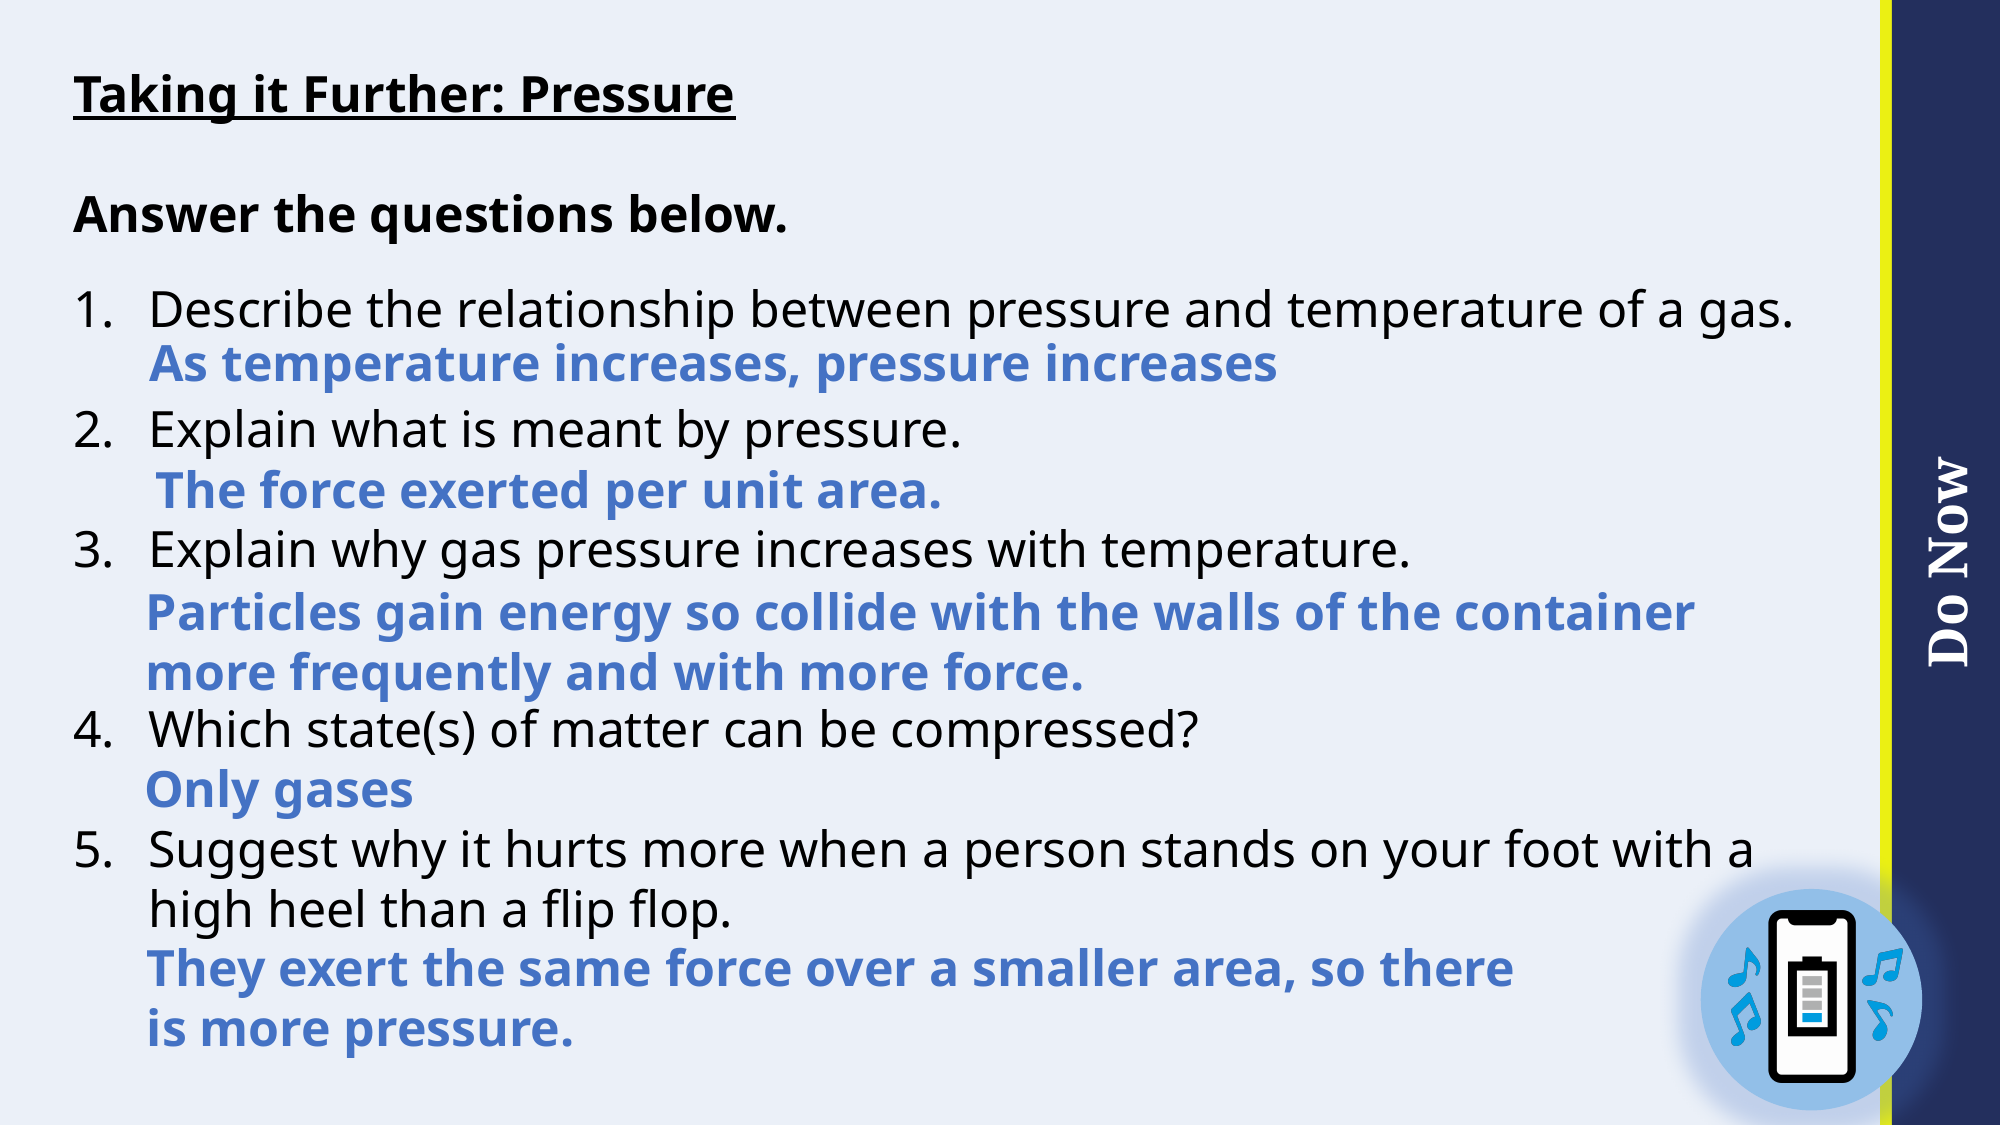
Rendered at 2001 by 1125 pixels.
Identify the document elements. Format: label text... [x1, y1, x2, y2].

text_box Only gases [129, 750, 1874, 826]
text_box As temperature increases, pressure increases [134, 323, 1544, 399]
text_box Particles gain energy so collide with the walls of the container more frequently and with more force. [130, 573, 1849, 709]
text_box The force exerted per unit area. [140, 451, 1395, 527]
text_box Taking it Further: Pressure Answer the questions below. Describe the relationship between pressure and temperature of a gas. Explain what is meant by pressure. Explain why gas pressure increases with temperature. Which state(s) of matter can be compressed? Suggest why it hurts more when a person stands on your foot with a high heel than a flip flop. [58, 54, 1884, 980]
picture [1728, 910, 1903, 1083]
text_box They exert the same force over a smaller area, so there is more pressure. [131, 929, 1583, 1065]
